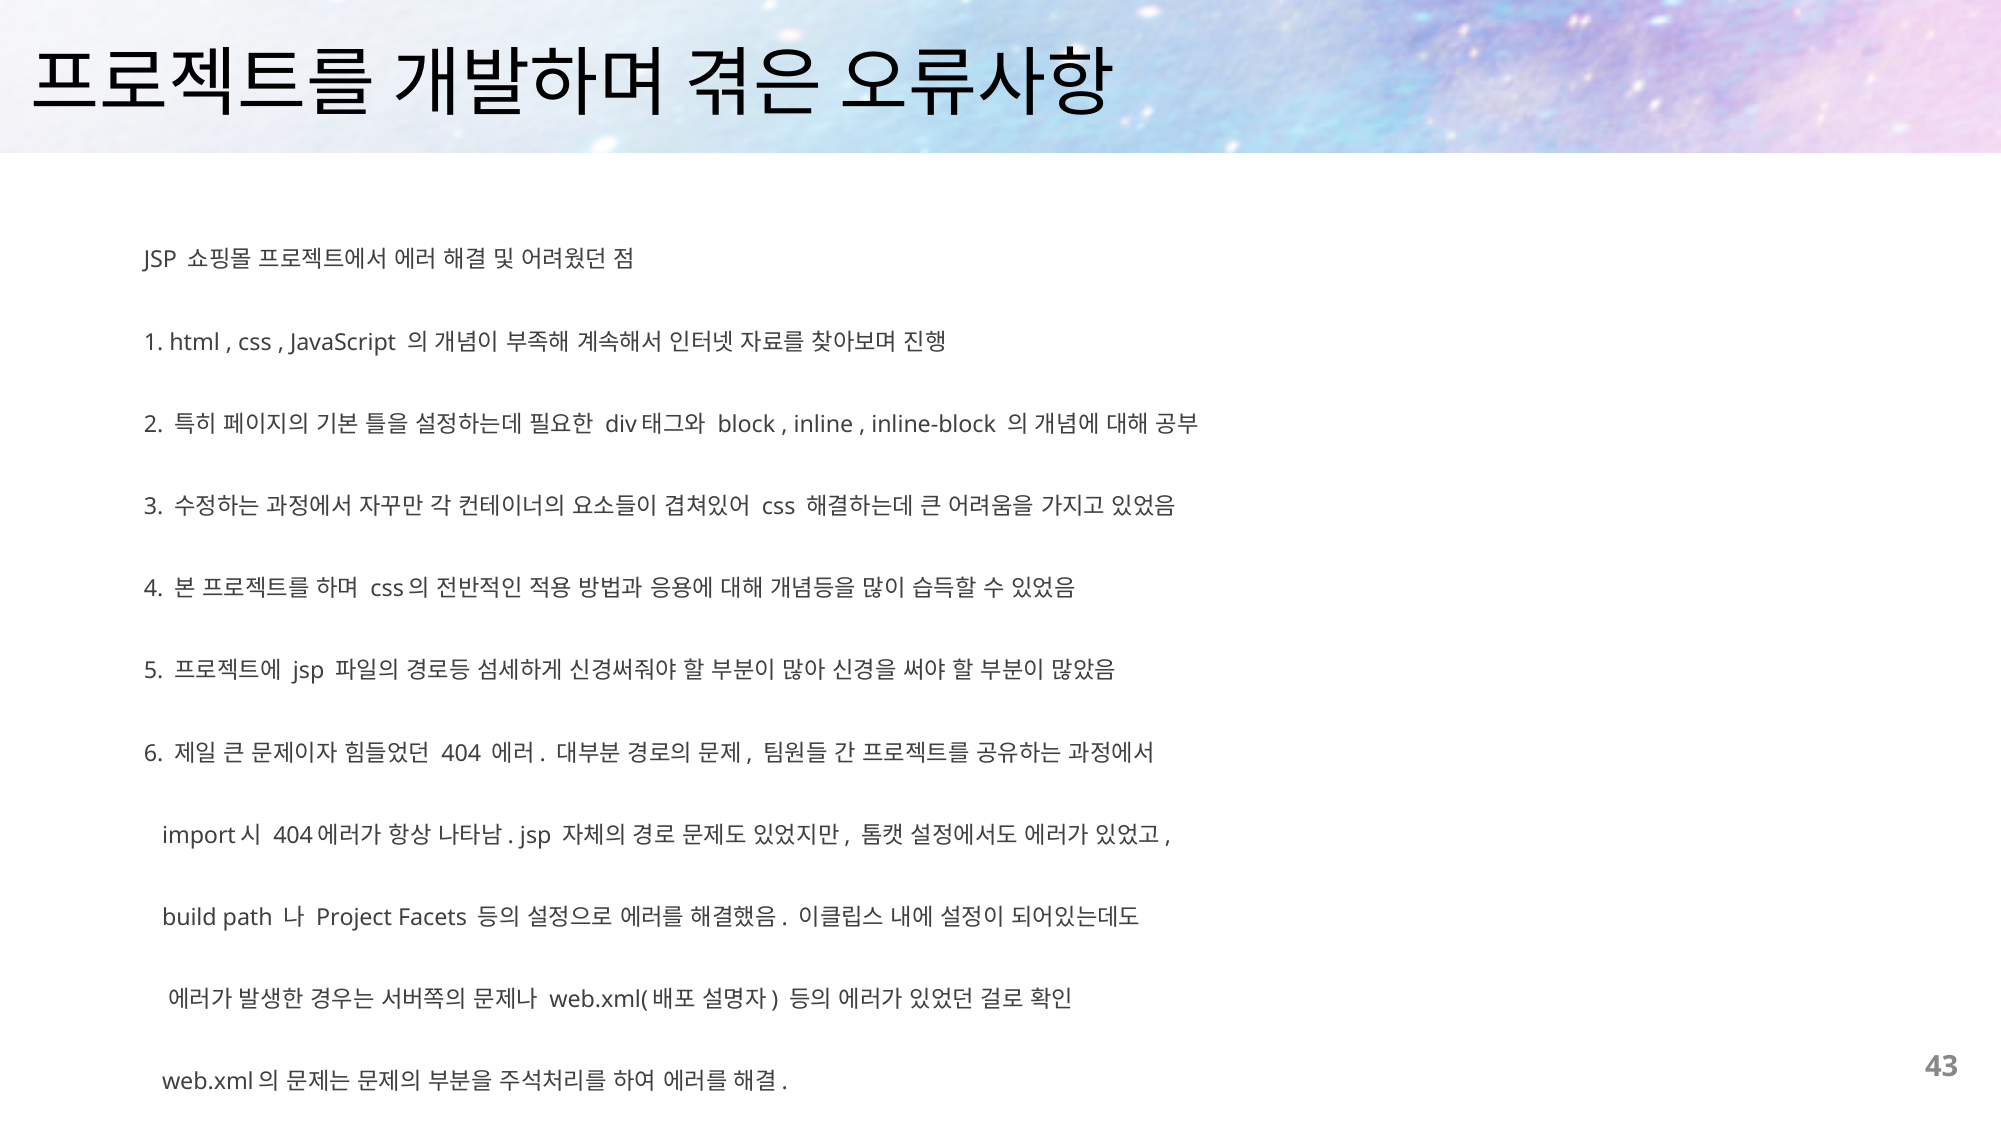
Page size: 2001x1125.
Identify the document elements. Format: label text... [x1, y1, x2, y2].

picture [0, 0, 2001, 154]
text_box JSP 쇼핑몰 프로젝트에서 에러 해결 및 어려웠던 점 1. html , css , JavaScript 의 개념이 부족해 계속해서 인터넷 자료를 찾아보며 진행 2. 특히 페이지의 기본 틀을 설정하는데 필요한 div태그와 block , inline , inline-block 의 개념에 대해 공부 3. 수정하는 과정에서 자꾸만 각 컨테이너의 요소들이 겹쳐있어 css 해결하는데 큰 어려움을 가지고 있었음 4. 본 프로젝트를 하며 css의 전반적인 적용 방법과 응용에 대해 개념등을 많이 습득할 수 있었음 5. 프로젝트에 jsp 파일의 경로등 섬세하게 신경써줘야 할 부분이 많아 신경을 써야 할 부분이 많았음 6. 제일 큰 문제이자 힘들었던 404 에러. 대부분 경로의 문제, 팀원들 간 프로젝트를 공유하는 과정에서 import시 404에러가 항상 나타남. jsp 자체의 경로 문제도 있었지만, 톰캣 설정에서도 에러가 있었고, build path 나 Project Facets 등의 설정으로 에러를 해결했음. 이클립스 내에 설정이 되어있는데도 에러가 발생한 경우는 서버쪽의 문제나 web.xml(배포 설명자) 등의 에러가 있었던 걸로 확인 web.xml의 문제는 문제의 부분을 주석처리를 하여 에러를 해결. [7, 155, 1993, 1108]
slide_number 43 [1915, 1040, 1967, 1093]
